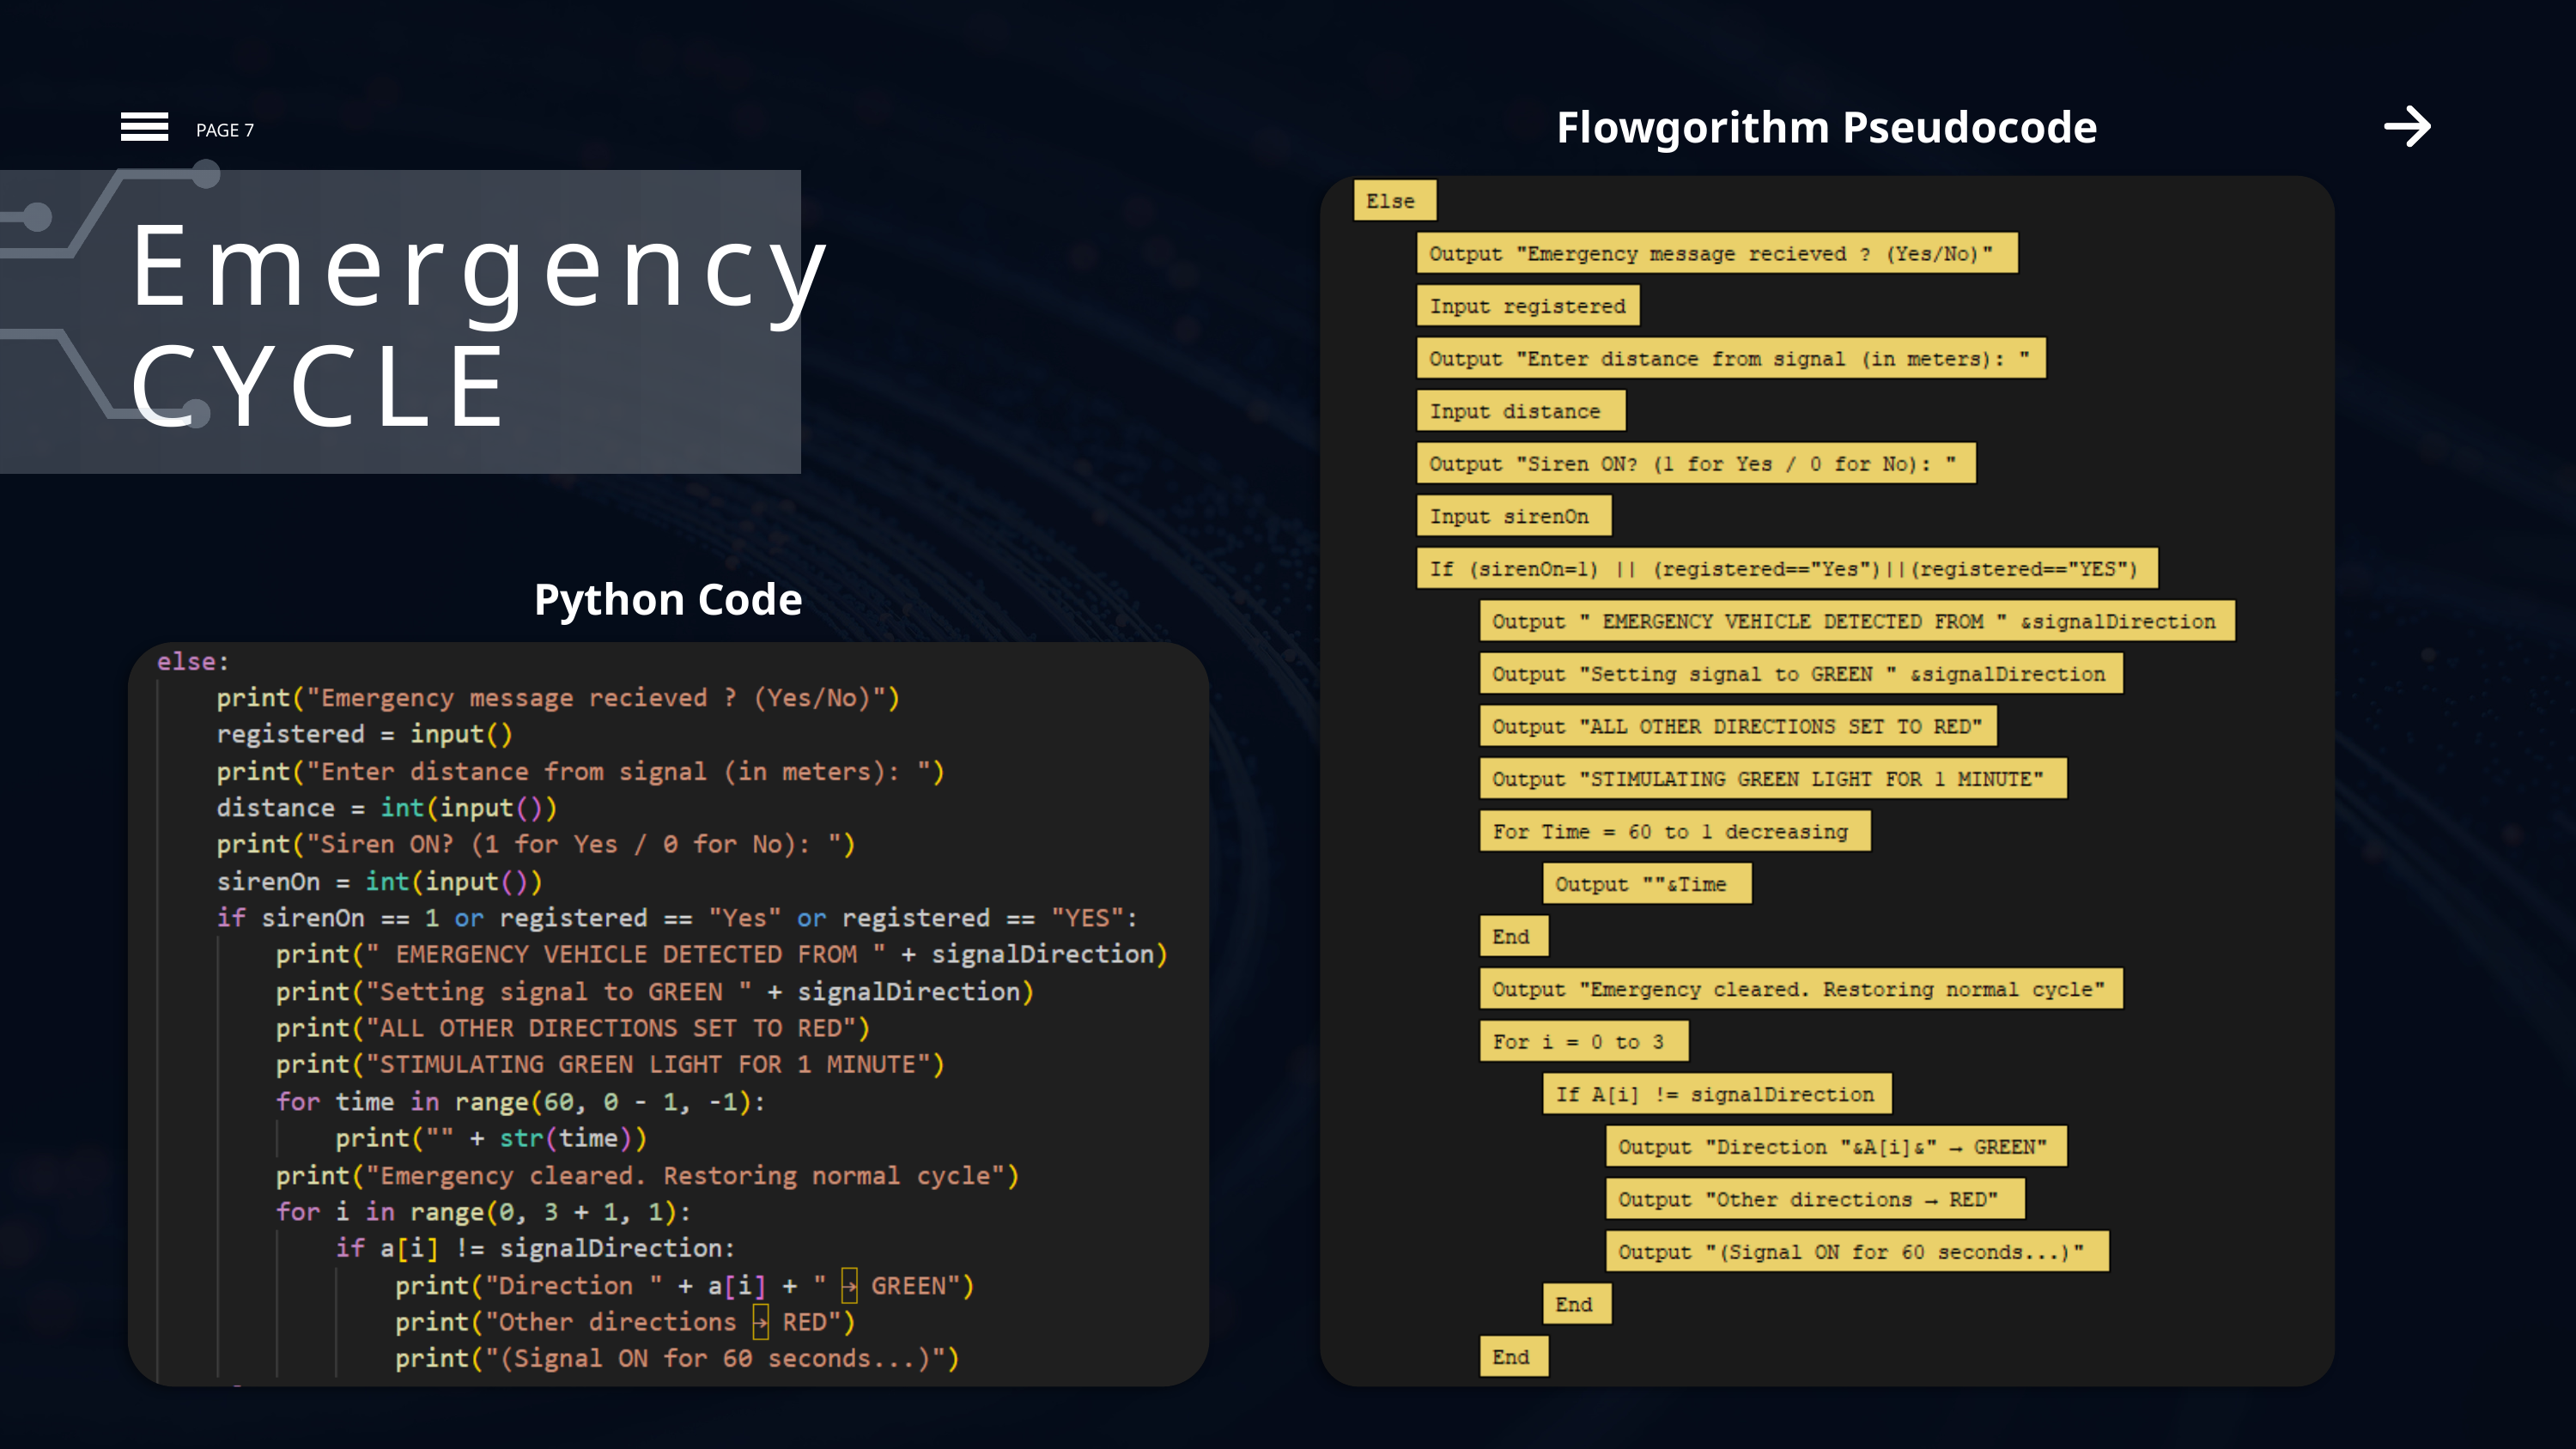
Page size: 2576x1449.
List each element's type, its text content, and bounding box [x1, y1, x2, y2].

text_box [0, 0, 2576, 1449]
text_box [0, 159, 1144, 475]
picture [1320, 175, 2336, 1387]
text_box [121, 105, 2432, 149]
text_box Python Code [415, 585, 922, 624]
picture [127, 641, 1210, 1387]
